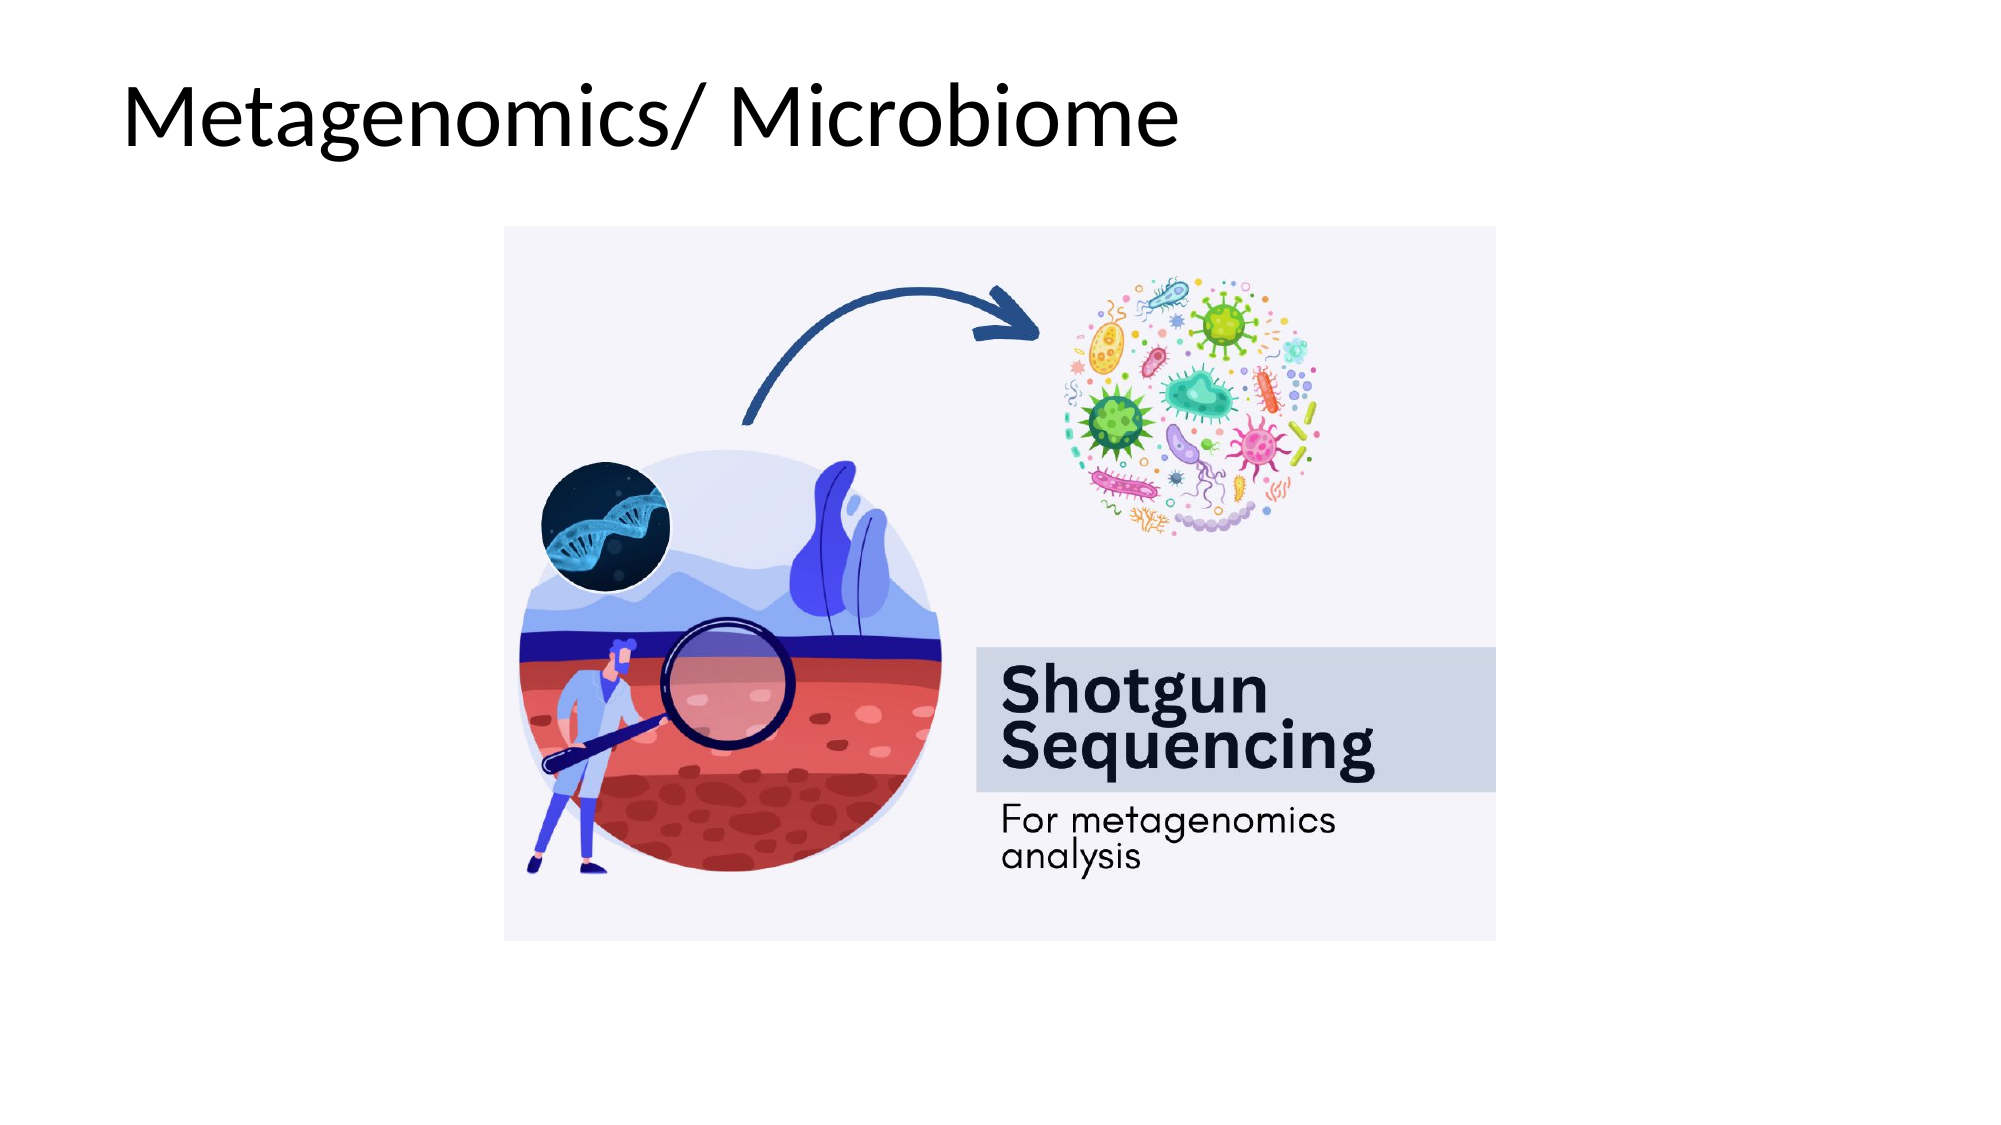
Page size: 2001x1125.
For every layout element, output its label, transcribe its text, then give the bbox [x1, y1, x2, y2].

title Metagenomics/ Microbiome [106, 59, 1863, 175]
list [504, 226, 1496, 941]
